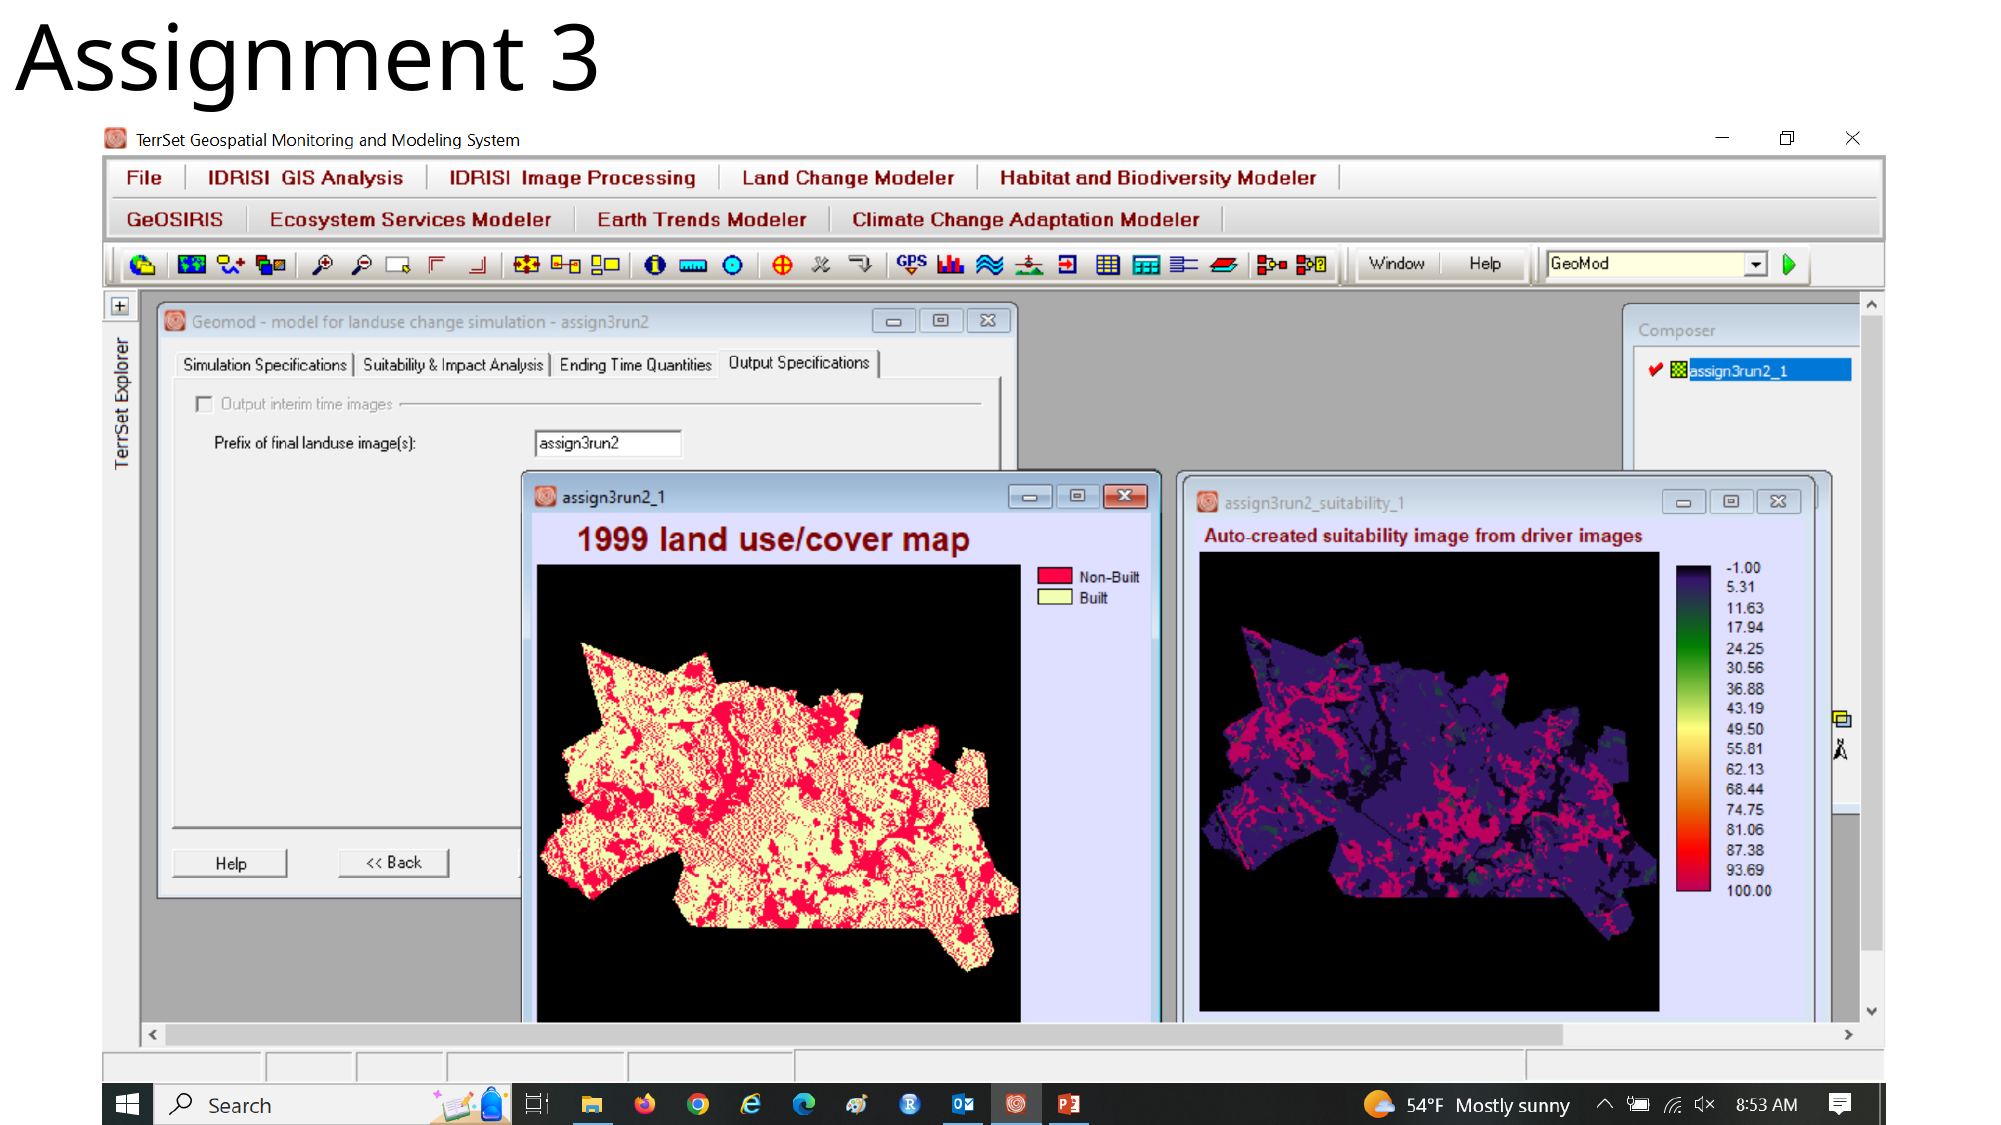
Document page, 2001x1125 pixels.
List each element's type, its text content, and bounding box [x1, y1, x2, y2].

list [102, 122, 1886, 1125]
title Assignment 3 [0, 0, 2000, 123]
